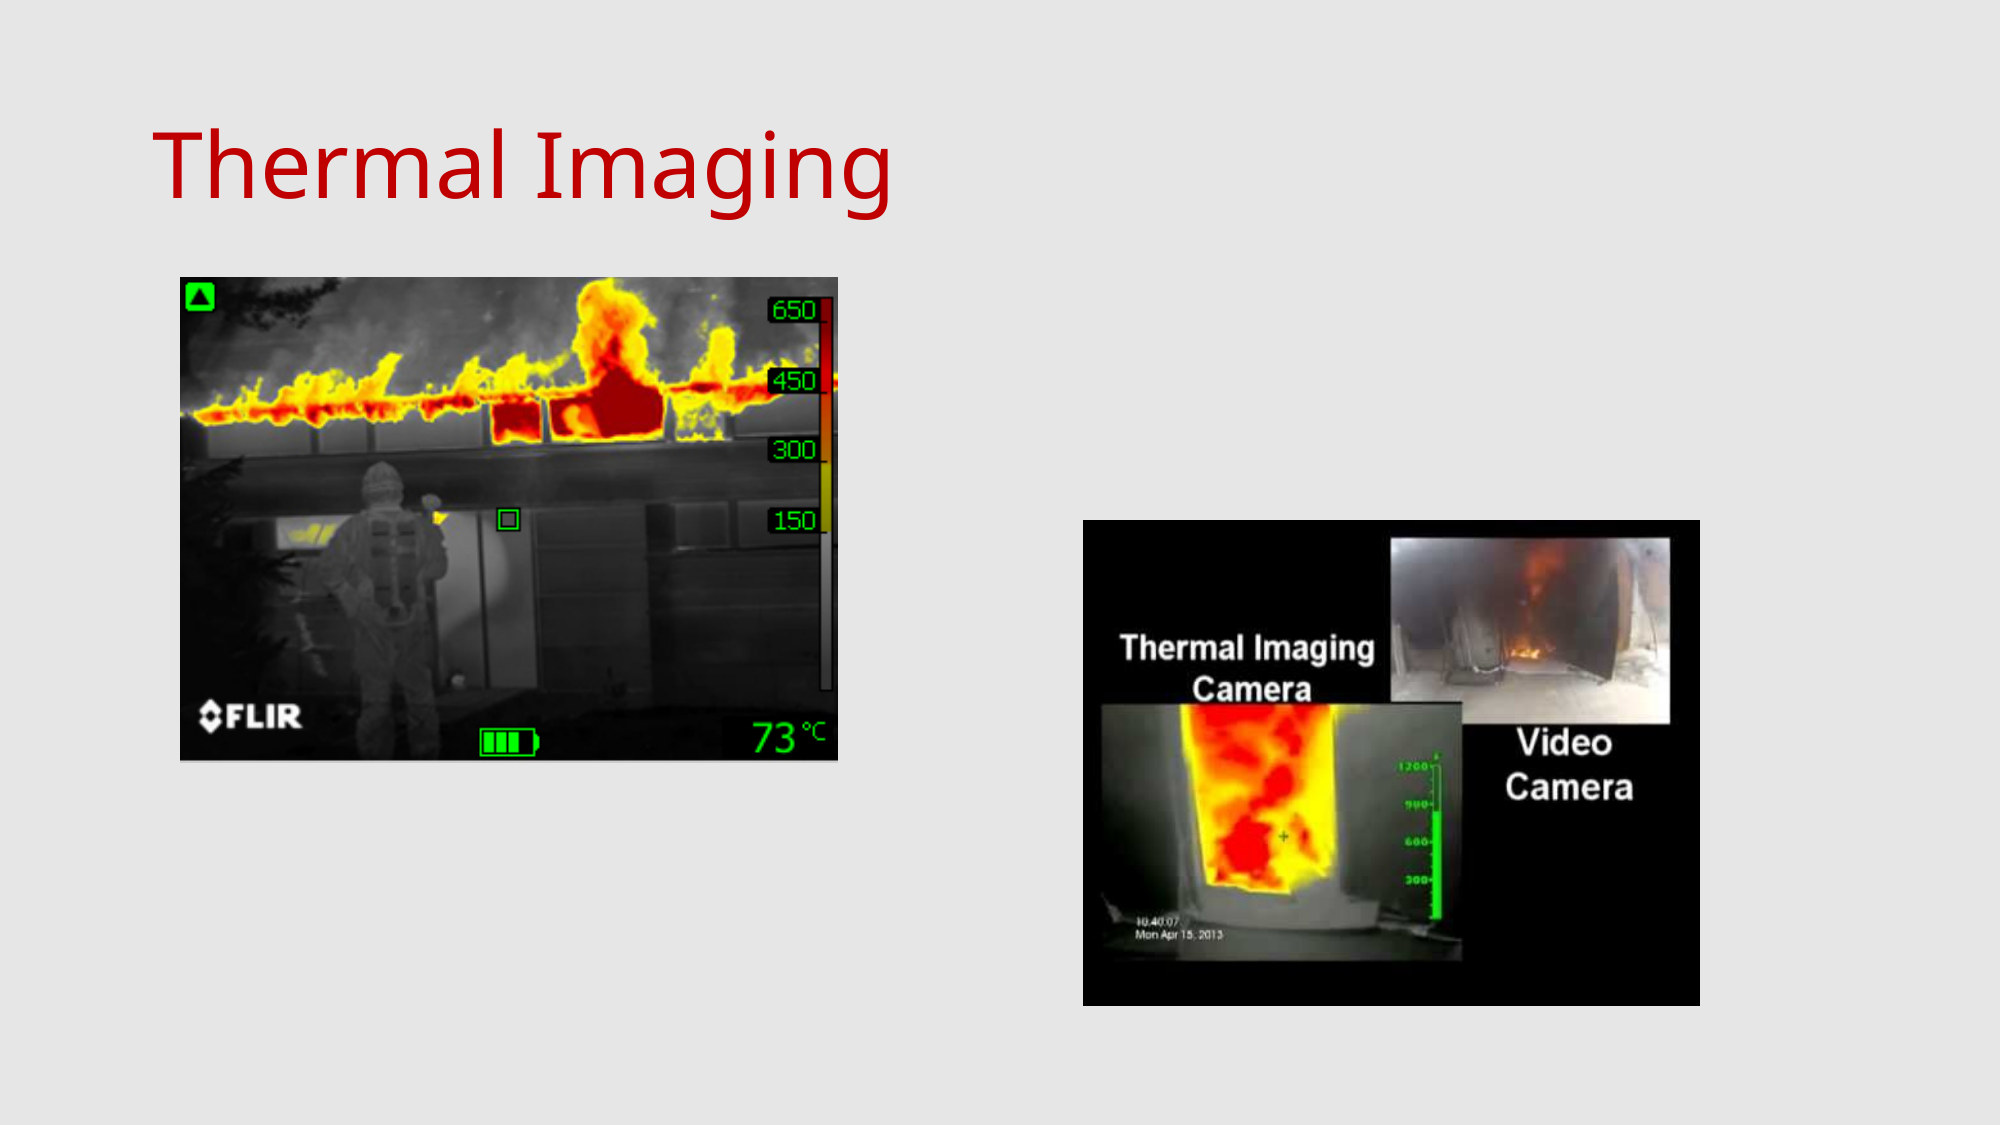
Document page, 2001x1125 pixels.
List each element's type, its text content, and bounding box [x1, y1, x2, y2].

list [179, 277, 838, 764]
picture [1083, 520, 1700, 1006]
title Thermal Imaging [137, 59, 1863, 278]
